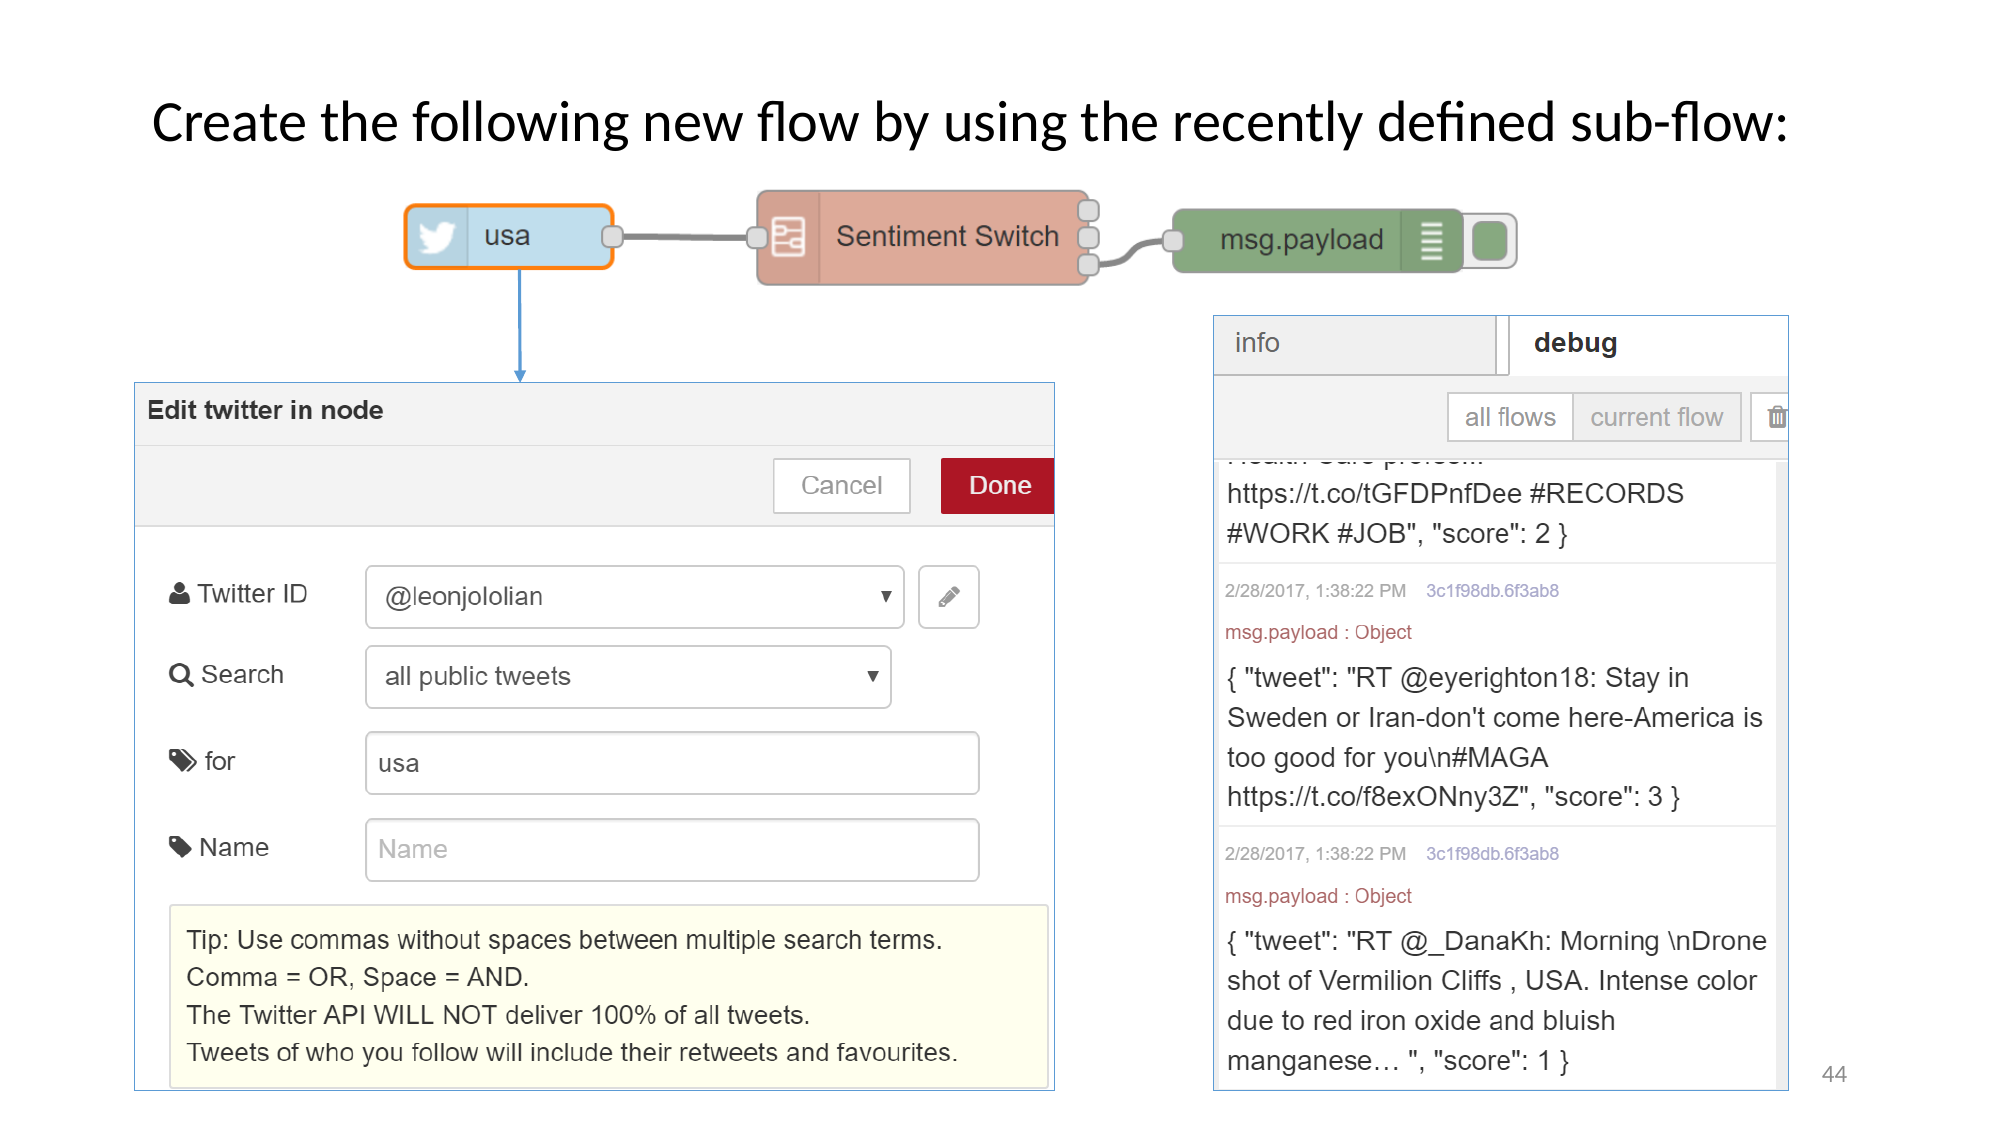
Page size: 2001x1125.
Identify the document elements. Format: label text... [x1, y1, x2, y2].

slide_number 44 [1412, 1042, 1863, 1103]
list Create the following new flow by using the recently defined sub-flow: [137, 83, 1863, 178]
picture [134, 382, 1055, 1091]
picture [389, 171, 1525, 292]
picture [1212, 315, 1789, 1091]
